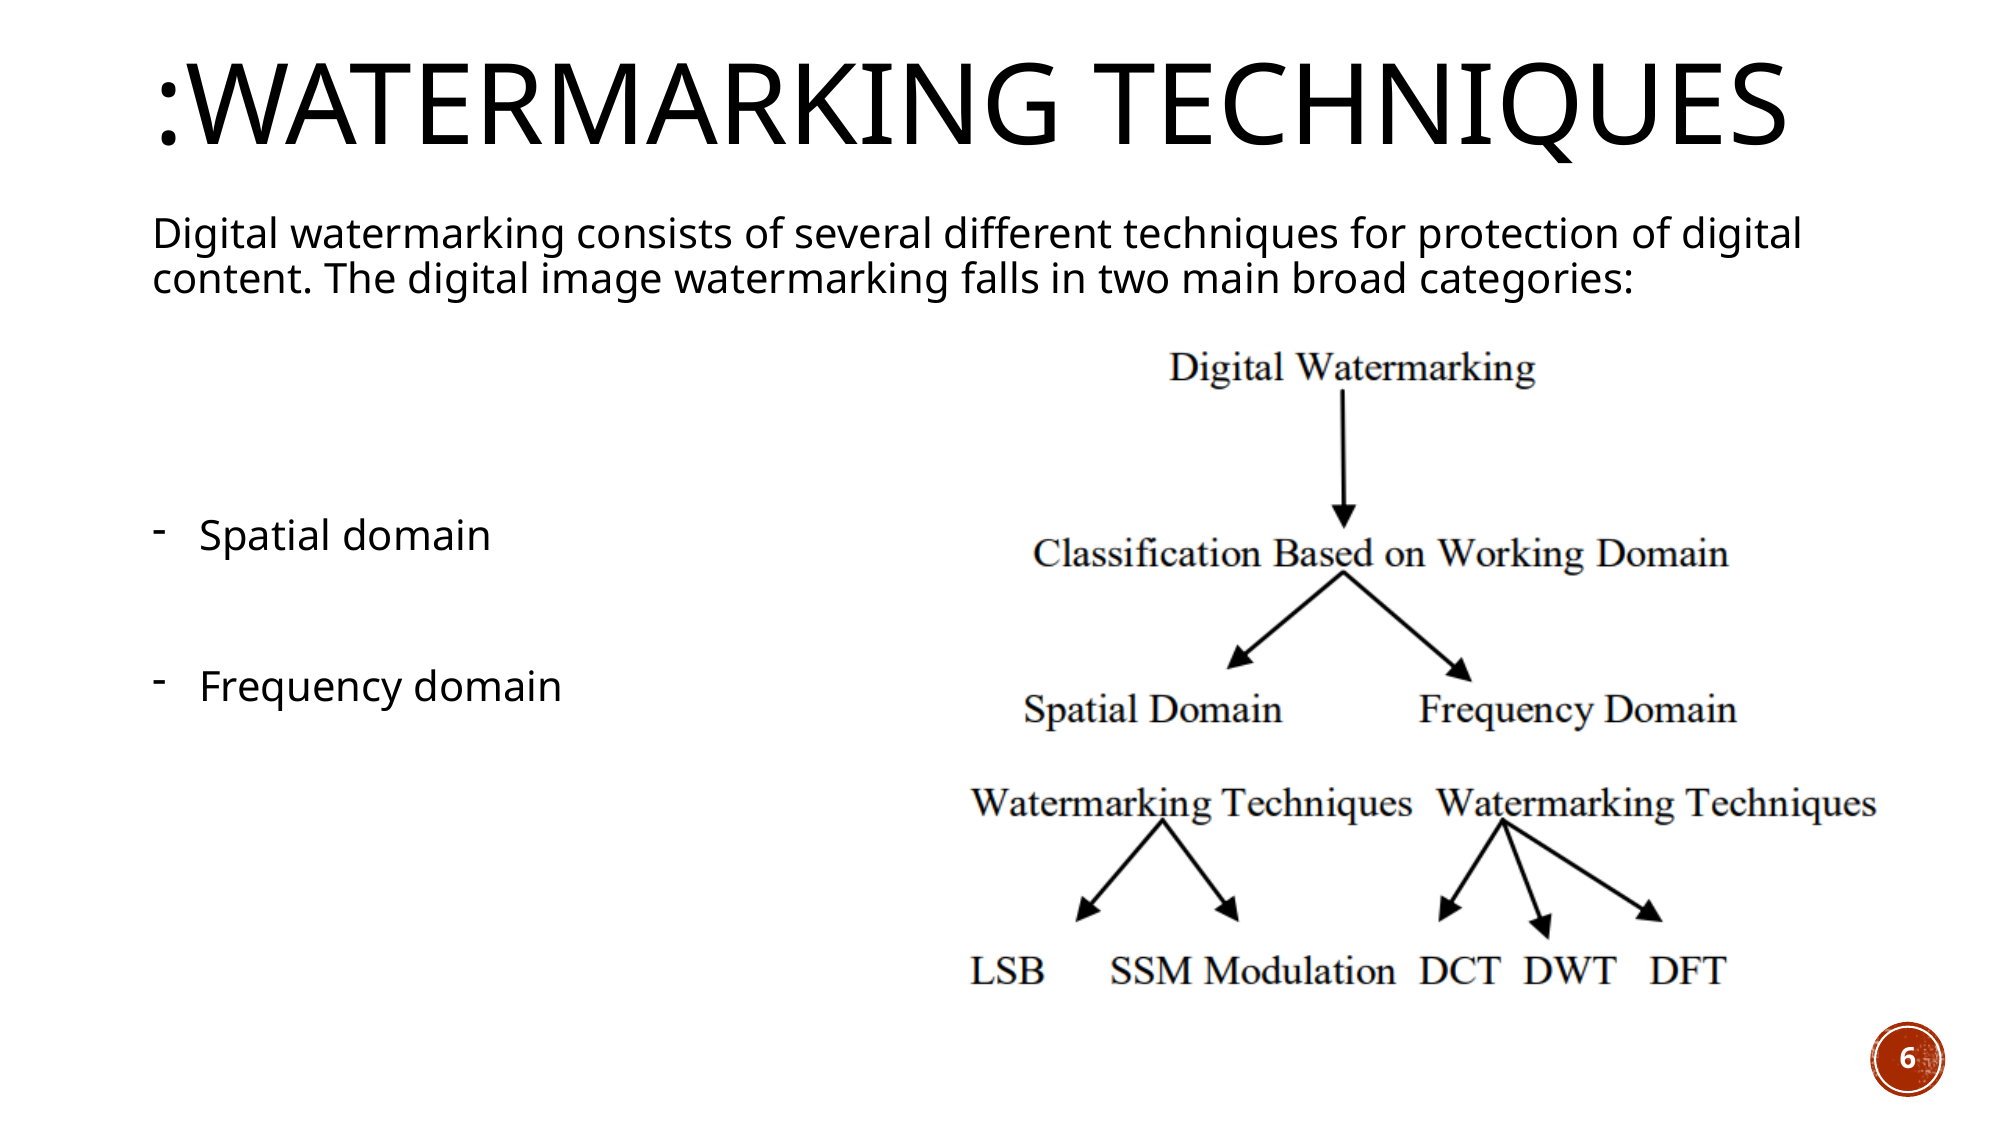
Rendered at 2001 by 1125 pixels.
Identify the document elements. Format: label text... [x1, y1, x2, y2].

title Watermarking techniques: [137, 0, 1863, 205]
list Digital watermarking consists of several different techniques for protection of digital content. The digital image watermarking falls in two main broad categories: [137, 205, 1863, 920]
slide_number 6 [1855, 1028, 1961, 1089]
text_box Spatial domain Frequency domain [137, 501, 851, 767]
picture [918, 326, 1908, 1010]
